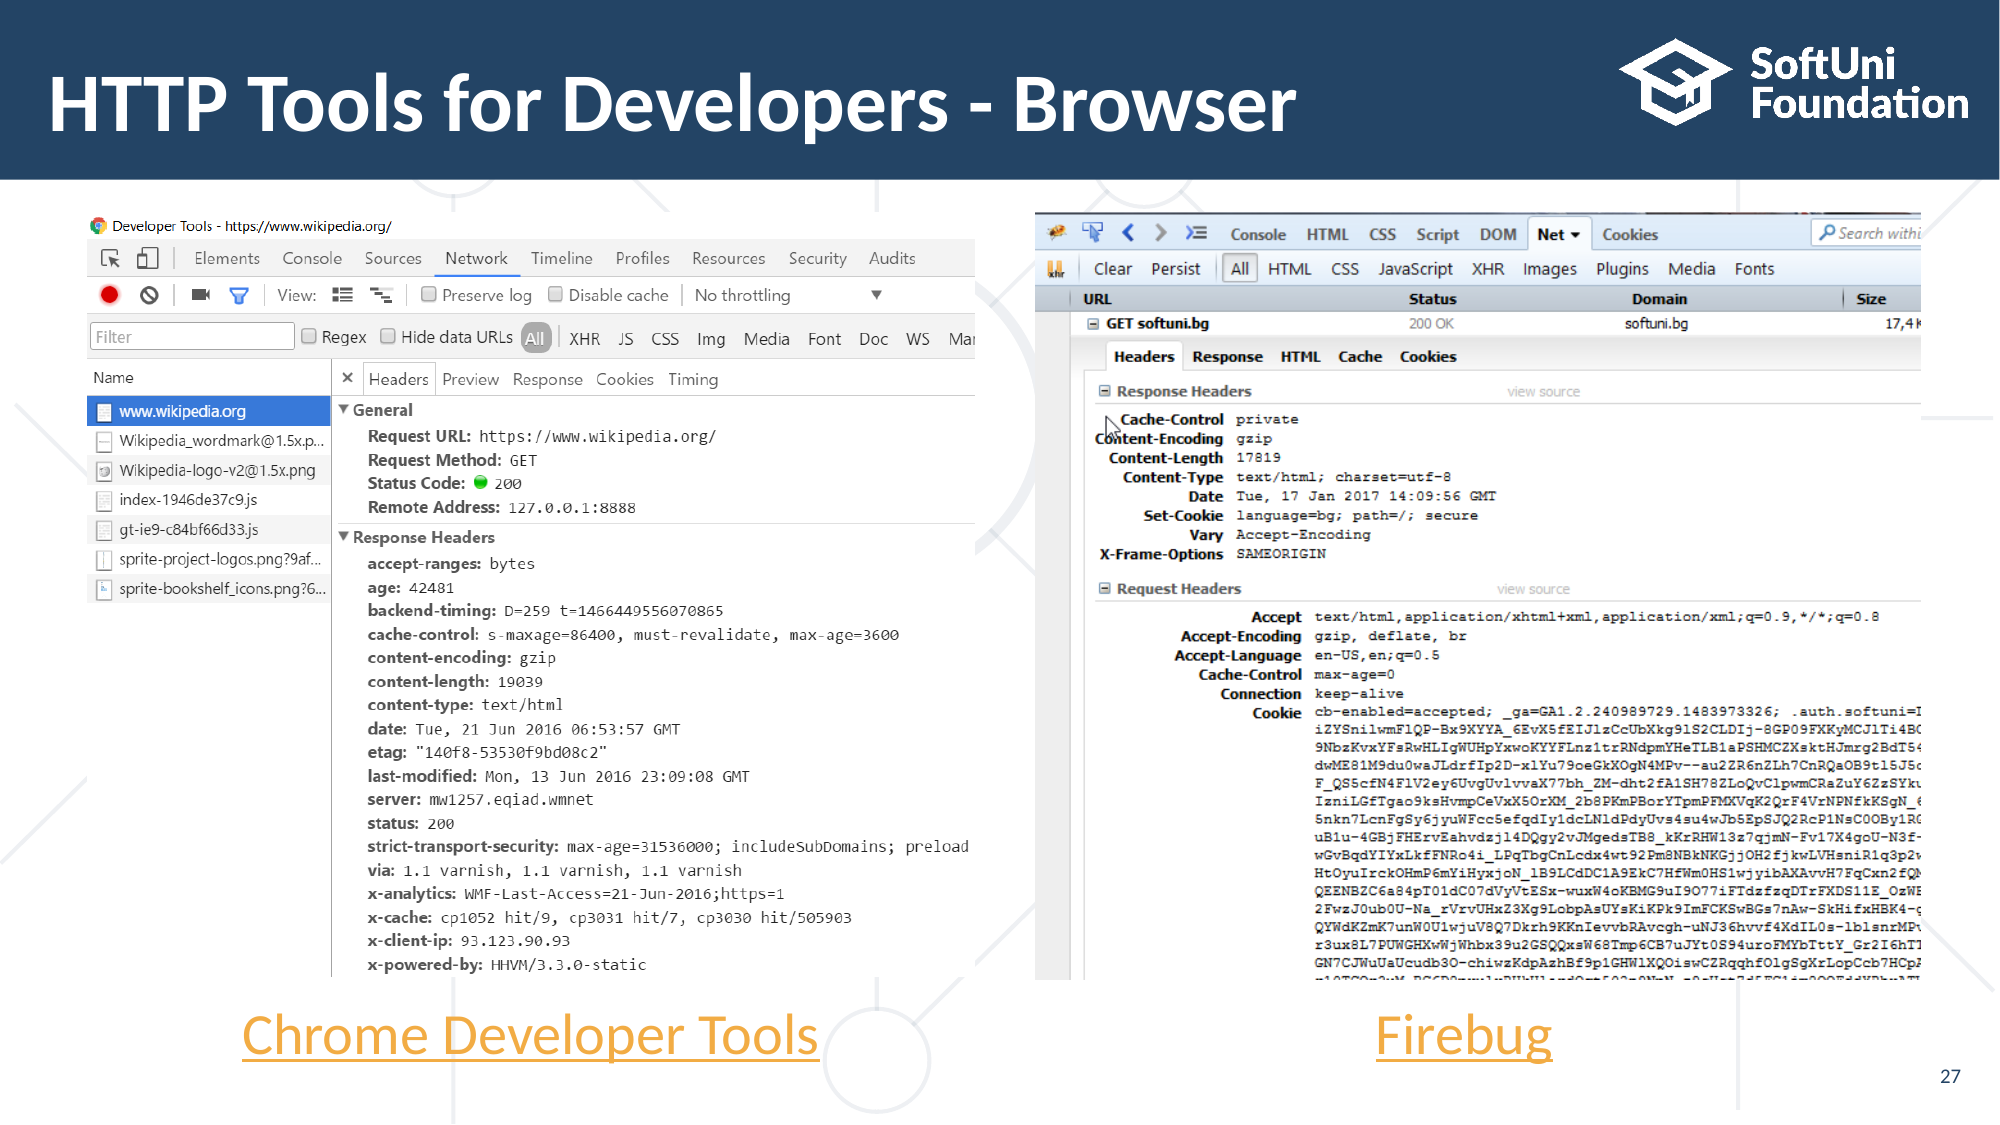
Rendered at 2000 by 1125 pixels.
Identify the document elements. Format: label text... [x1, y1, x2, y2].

text_box HTTP Tools for Developers - Browser [30, 6, 1602, 189]
text_box 19 [1896, 1049, 1968, 1100]
text_box Chrome Developer Tools [87, 989, 975, 1074]
picture [86, 211, 975, 977]
text_box Firebug [1012, 989, 1917, 1074]
picture [1618, 38, 1968, 126]
picture [1034, 211, 1921, 980]
